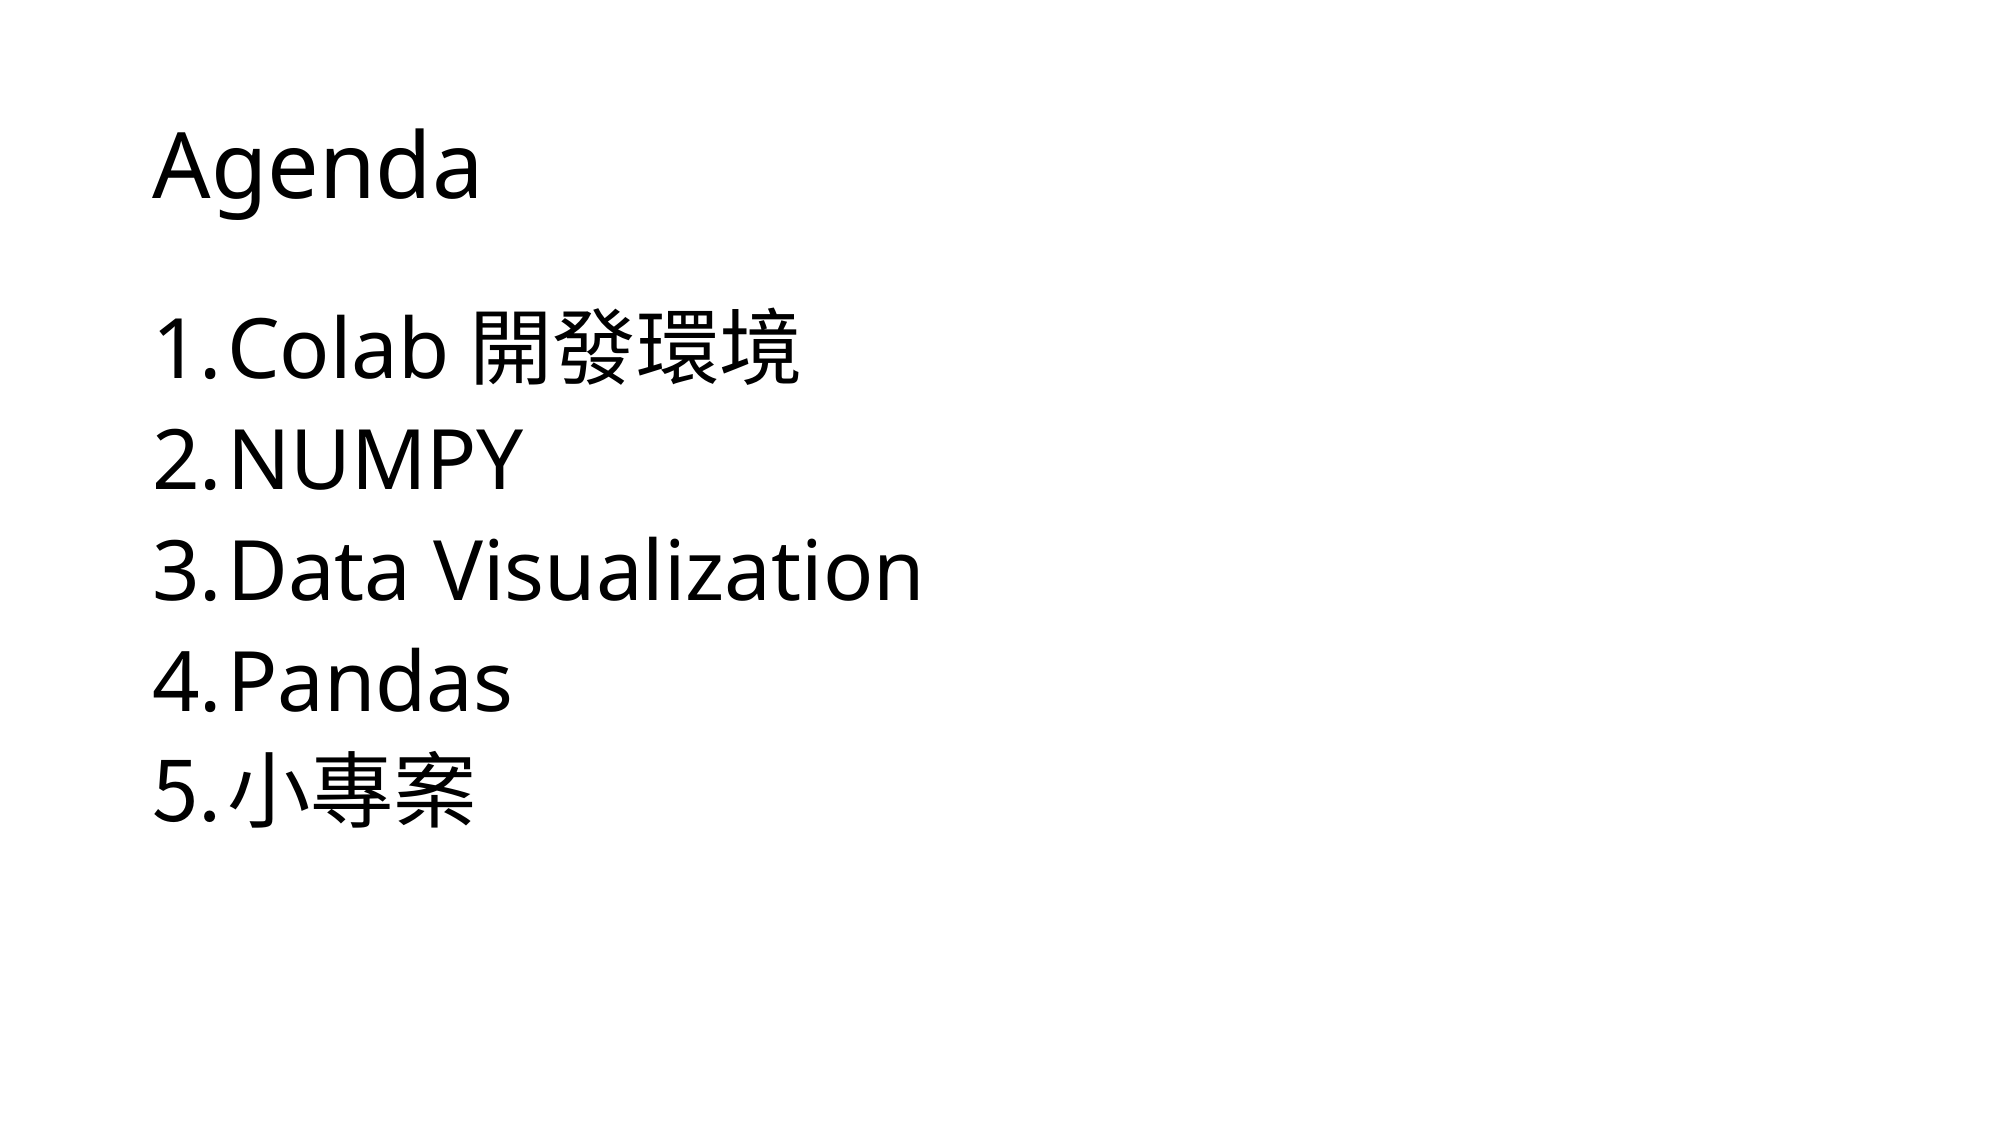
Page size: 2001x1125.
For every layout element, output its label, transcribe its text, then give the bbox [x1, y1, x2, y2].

list Colab開發環境 NUMPY Data Visualization Pandas 小專案 [137, 299, 1863, 1014]
title Agenda [137, 59, 1863, 278]
